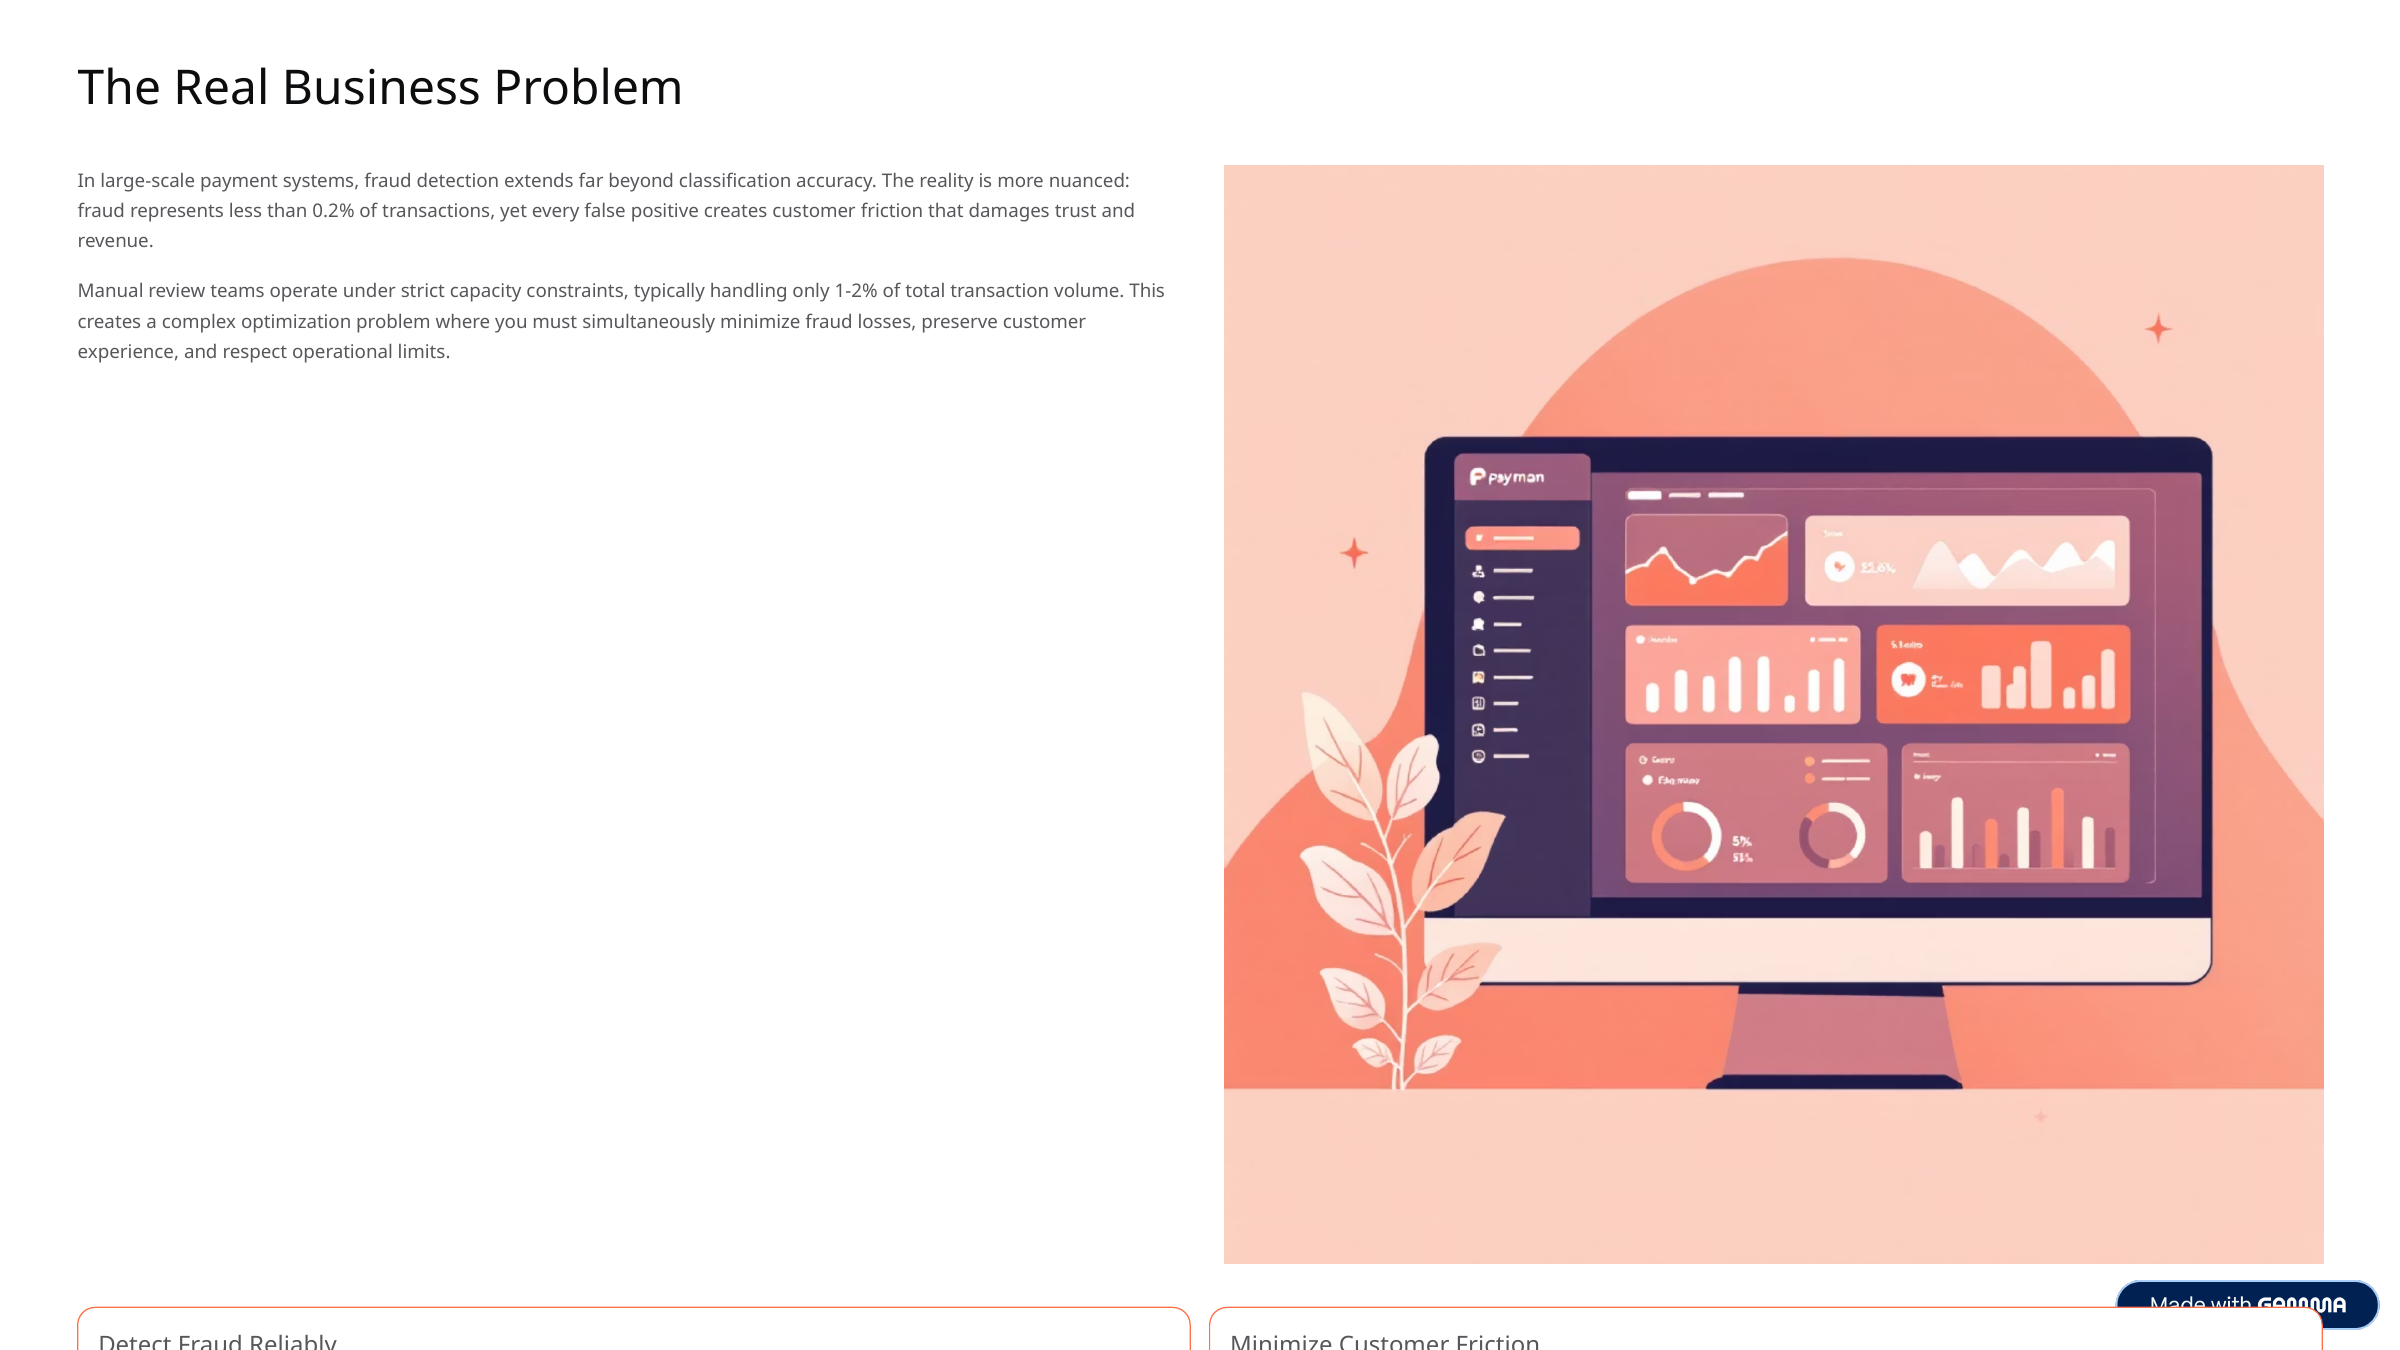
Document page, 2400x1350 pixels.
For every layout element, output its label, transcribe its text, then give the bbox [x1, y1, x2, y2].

text_box Minimize Customer Friction [1230, 1328, 1544, 1350]
text_box [1209, 1307, 2323, 1350]
text_box Detect Fraud Reliably [98, 1328, 343, 1350]
text_box [77, 1307, 1191, 1350]
picture [2106, 1271, 2389, 1339]
text_box Manual review teams operate under strict capacity constraints, typically handling only 1-2% of total transaction volume. This creates a complex optimization problem where you must simultaneously minimize fraud losses, preserve customer experience, and respect operational limits. [77, 271, 1177, 365]
text_box The Real Business Problem [77, 53, 702, 115]
picture [1224, 165, 2324, 1264]
text_box In large-scale payment systems, fraud detection extends far beyond classification accuracy. The reality is more nuanced: fraud represents less than 0.2% of transactions, yet every false positive creates customer friction that damages trust and revenue. [77, 160, 1177, 254]
